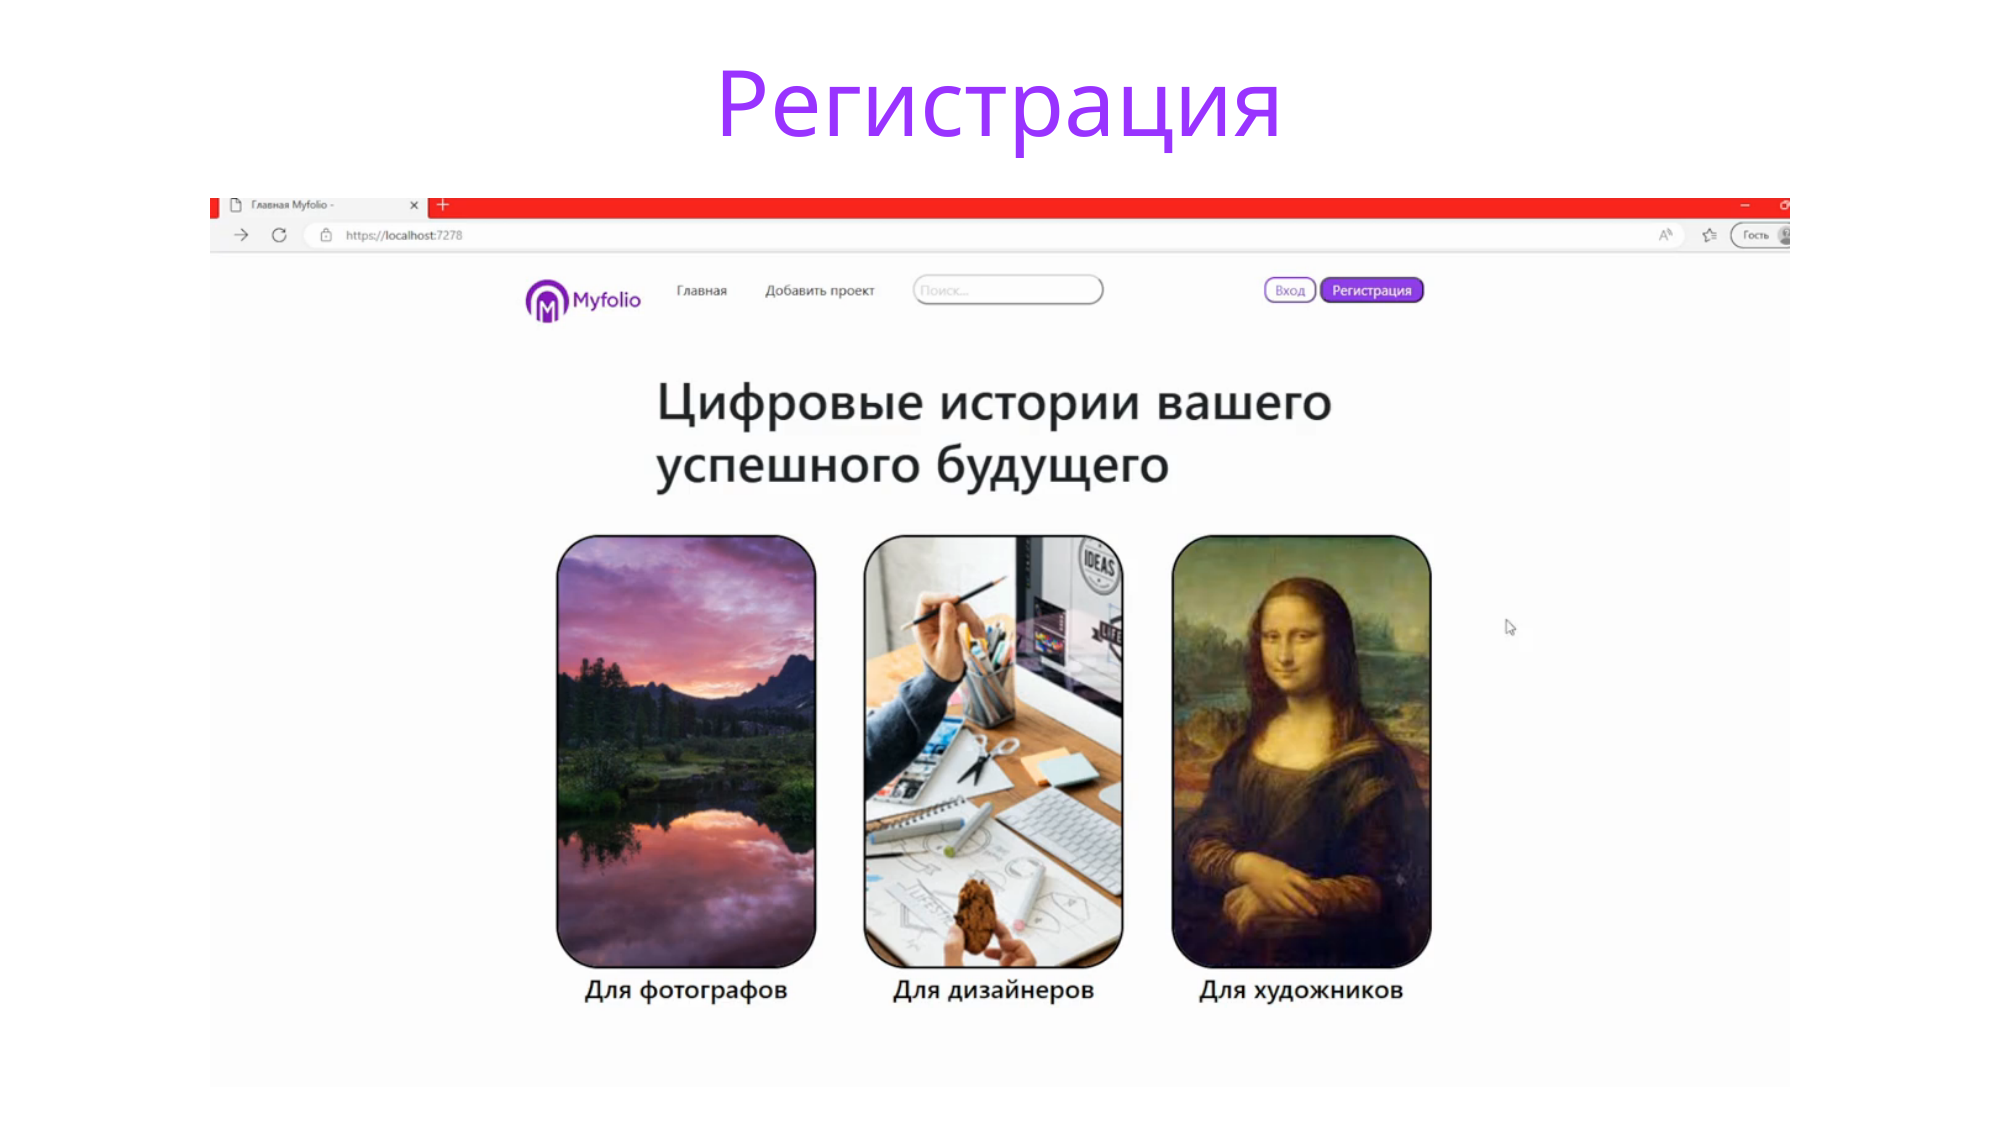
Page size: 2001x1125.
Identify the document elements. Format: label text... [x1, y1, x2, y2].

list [209, 197, 1791, 1088]
title Регистрация [137, 0, 1863, 216]
